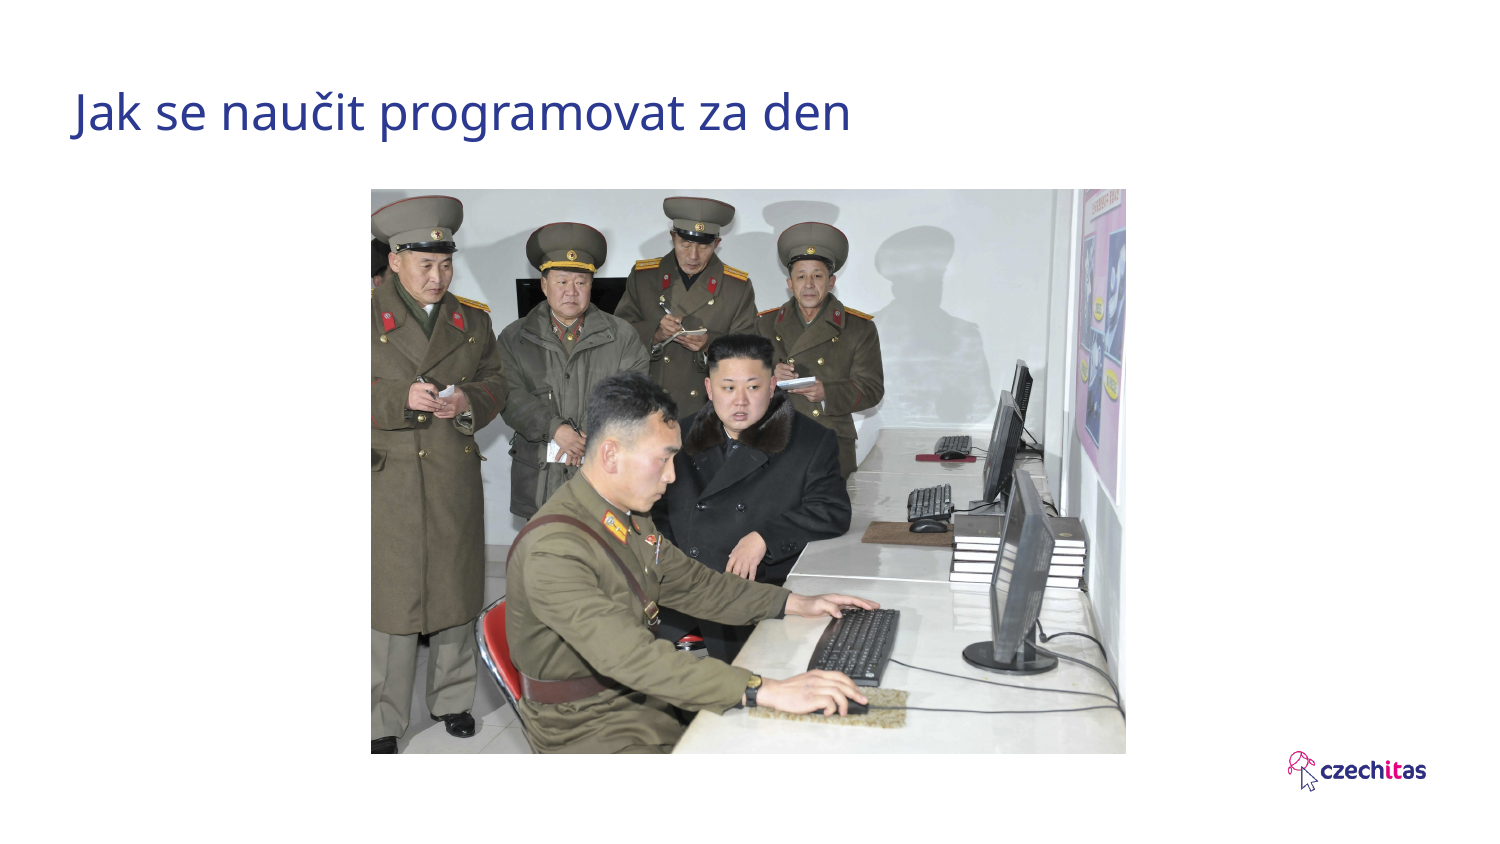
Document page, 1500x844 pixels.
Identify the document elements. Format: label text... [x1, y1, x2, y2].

picture [1287, 751, 1426, 792]
picture [371, 189, 1126, 754]
title Jak se naučit programovat za den [74, 71, 1426, 148]
